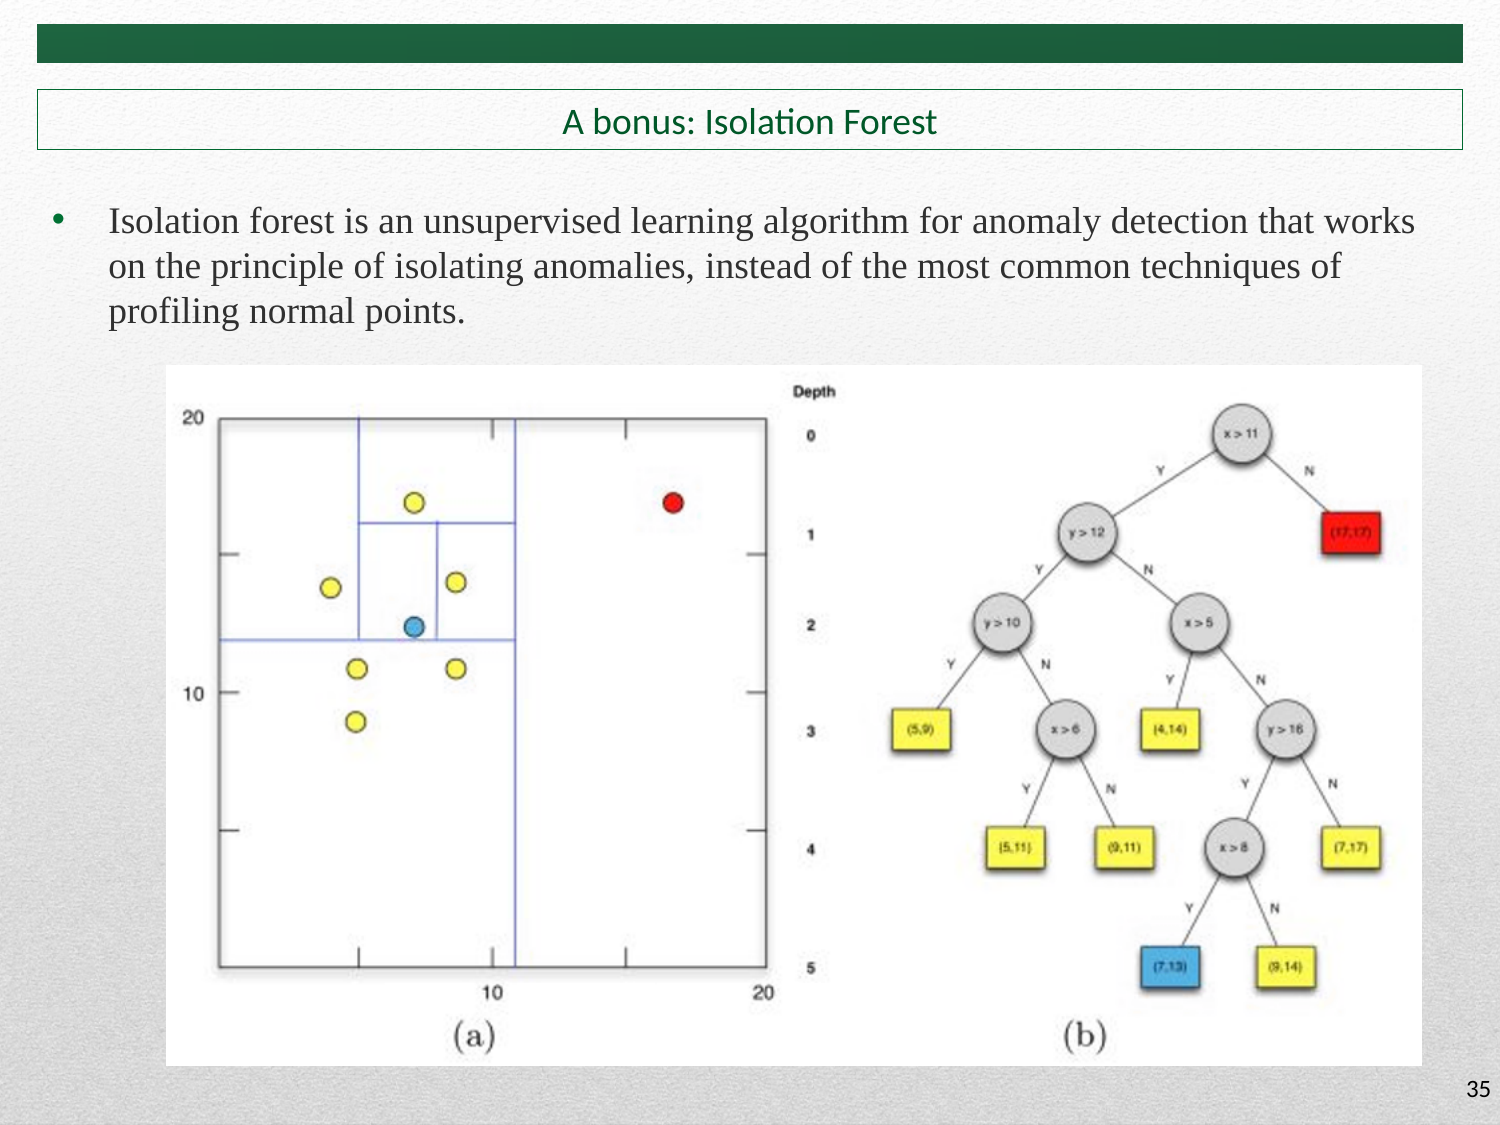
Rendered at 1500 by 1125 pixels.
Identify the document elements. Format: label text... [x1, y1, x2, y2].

picture [165, 364, 1423, 1066]
title A bonus: Isolation Forest [37, 89, 1463, 150]
picture [37, 24, 1463, 63]
slide_number 35 [1381, 1065, 1500, 1125]
text_box Isolation forest is an unsupervised learning algorithm for anomaly detection that works on the principle of isolating anomalies, instead of the most common techniques of profiling normal points. [37, 189, 1463, 364]
